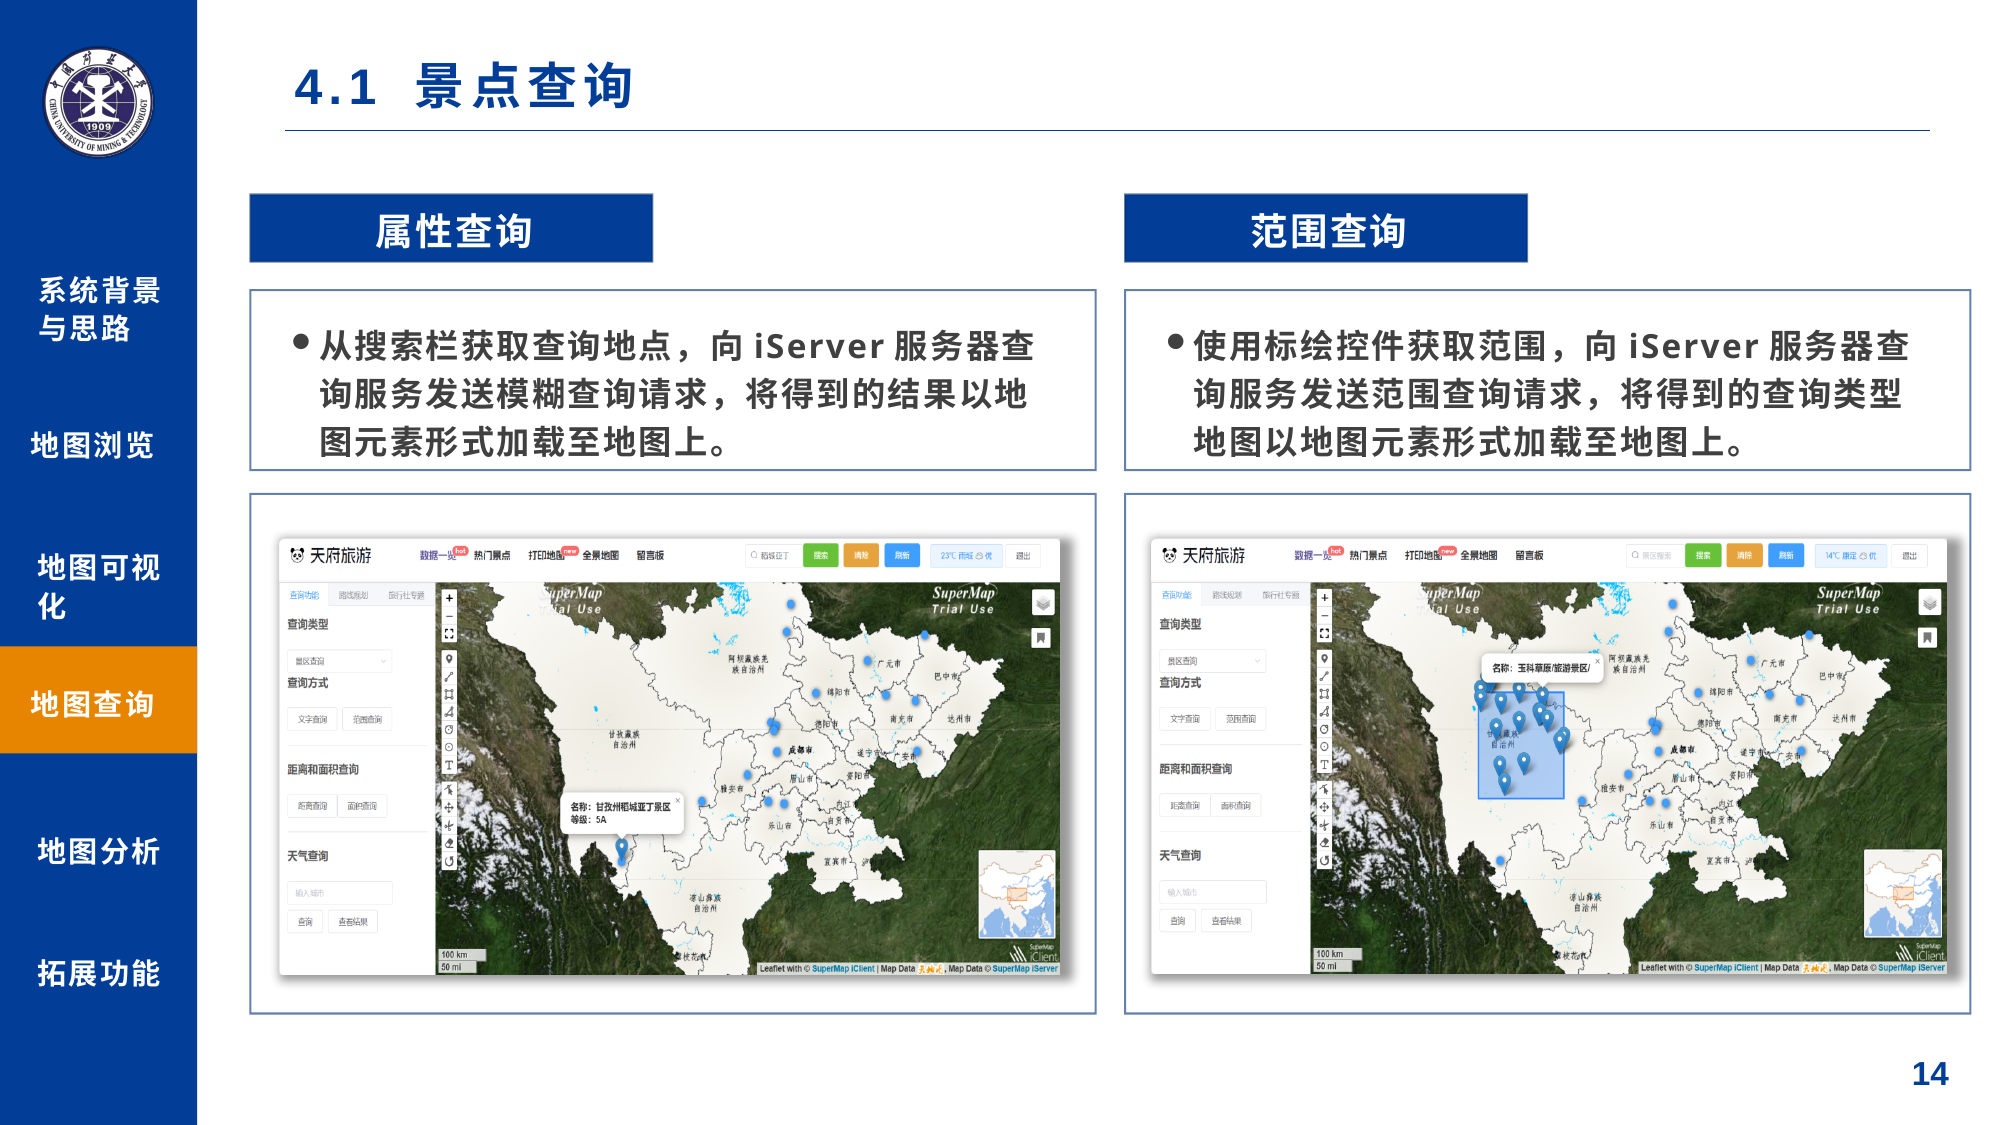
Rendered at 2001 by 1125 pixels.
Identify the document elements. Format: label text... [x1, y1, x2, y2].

picture [279, 538, 1060, 975]
text_box 属性查询 [256, 200, 653, 261]
text_box [1124, 289, 1971, 471]
text_box 地图可视化 [22, 538, 188, 631]
text_box 范围查询 [1130, 200, 1528, 261]
text_box [249, 289, 1097, 471]
text_box [0, 0, 198, 645]
picture [1150, 538, 1947, 975]
text_box 14 [1872, 1042, 1989, 1102]
text_box 4.1 景点查询 [279, 46, 1281, 122]
text_box [0, 645, 198, 754]
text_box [42, 46, 154, 158]
text_box 系统背景与思路 [23, 261, 189, 354]
text_box [249, 493, 1097, 1015]
text_box [1124, 193, 1528, 263]
text_box 地图查询 [15, 675, 182, 729]
text_box 拓展功能 [22, 944, 188, 998]
text_box [249, 193, 653, 263]
text_box 地图分析 [22, 821, 188, 876]
text_box 地图浏览 [15, 416, 182, 470]
text_box [1124, 493, 1971, 1015]
text_box [0, 754, 198, 1125]
